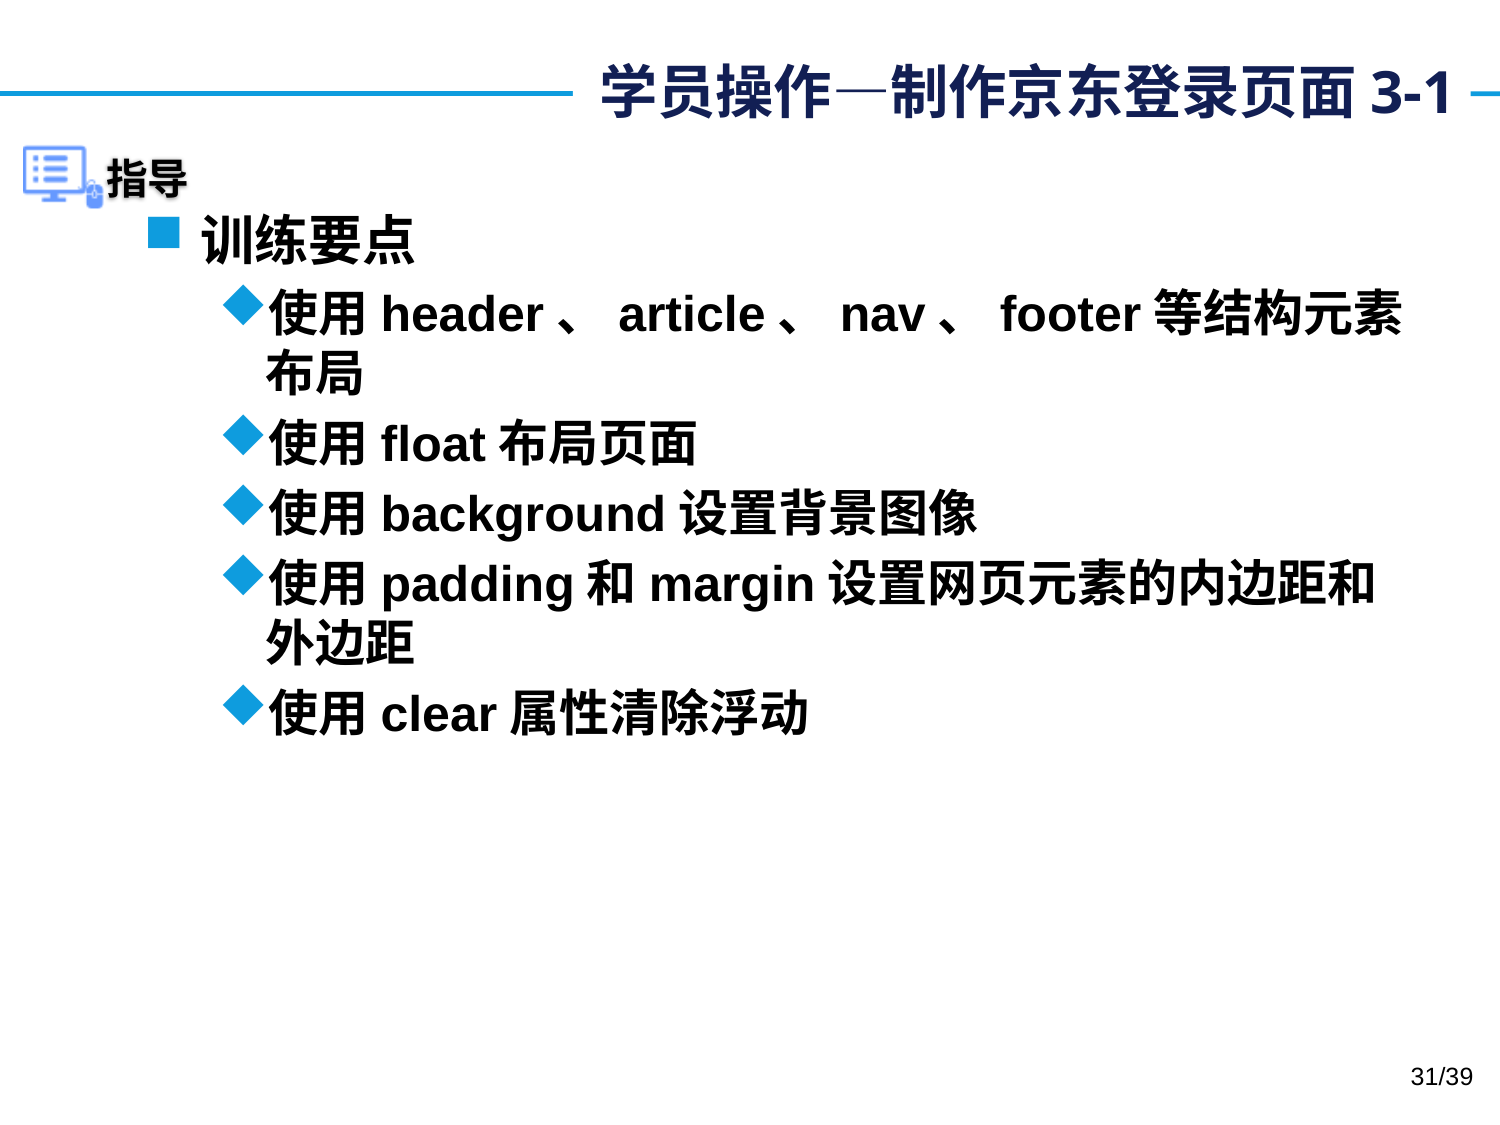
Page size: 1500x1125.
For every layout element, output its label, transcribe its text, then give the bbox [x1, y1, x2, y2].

list 训练要点 使用header、article、nav、footer等结构元素布局 使用float布局页面 使用background设置背景图像 使用padding和margin设置网页元素的内边距和外边距 使用clear属性清除浮动 [128, 199, 1424, 1043]
title 学员操作—制作京东登录页面3-1 [572, 46, 1471, 133]
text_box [23, 140, 206, 223]
slide_number 31/39 [1138, 1053, 1489, 1114]
